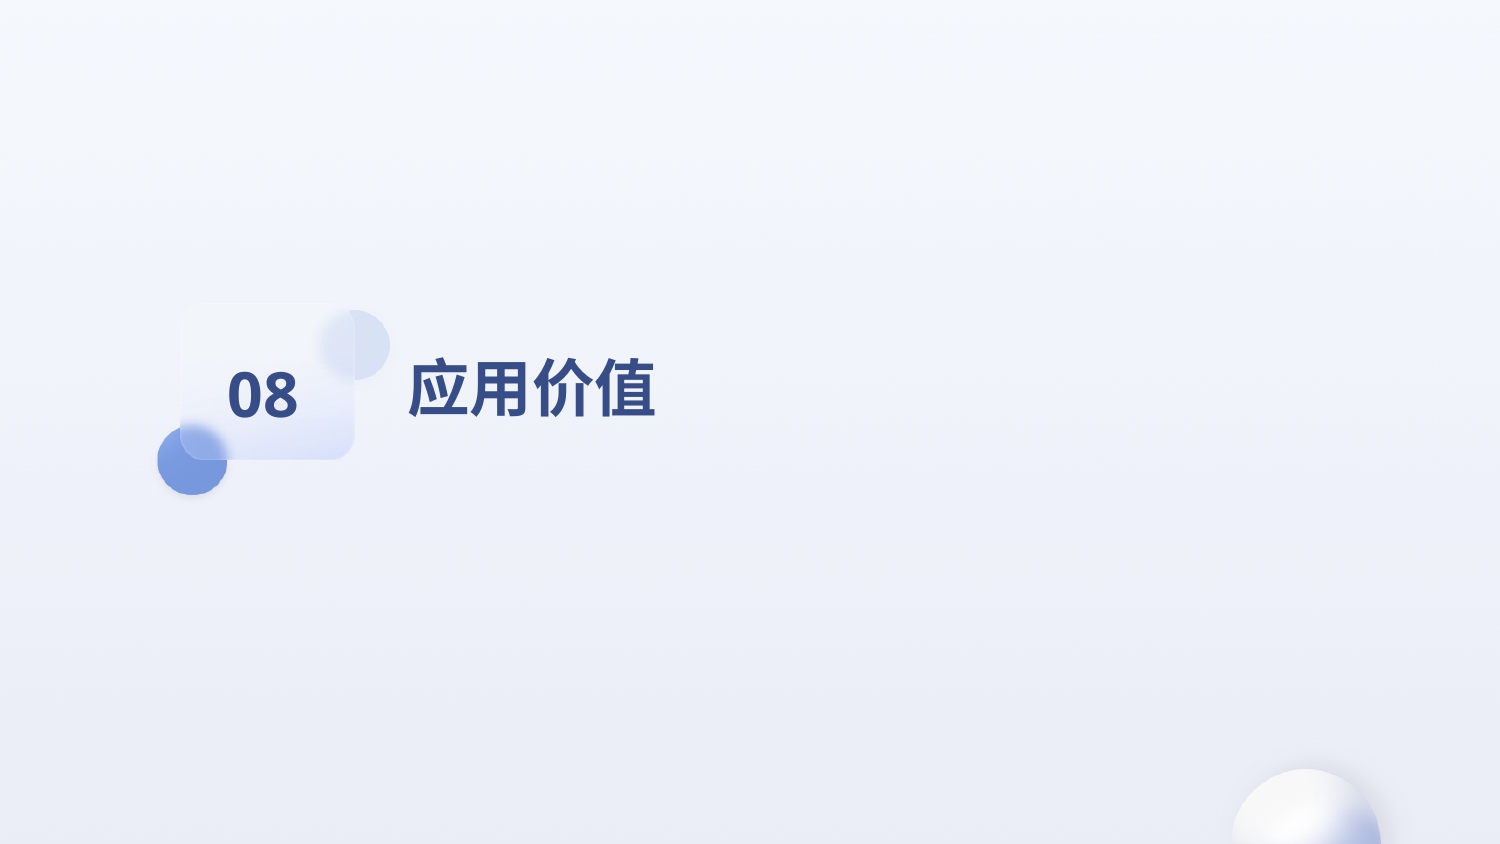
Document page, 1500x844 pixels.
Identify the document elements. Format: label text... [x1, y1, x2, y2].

text_box 应用价值 [391, 323, 1425, 440]
picture [0, 0, 1500, 844]
text_box 08 [202, 338, 325, 446]
